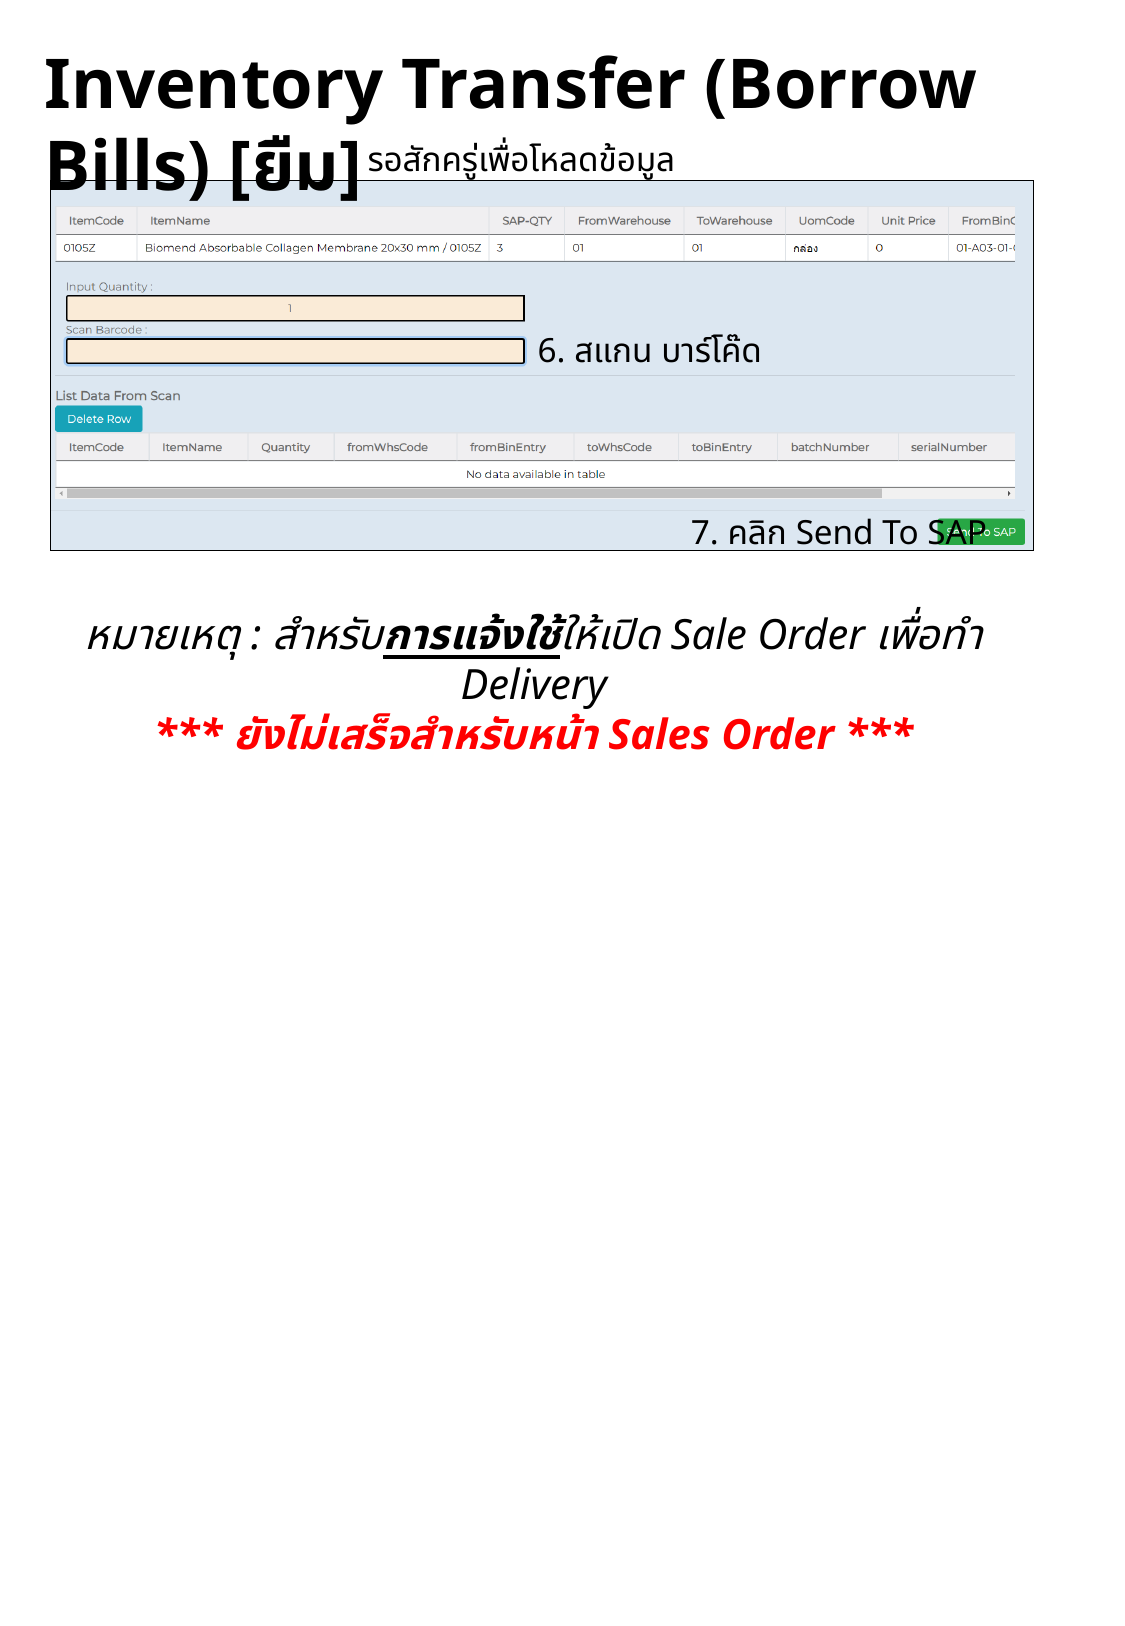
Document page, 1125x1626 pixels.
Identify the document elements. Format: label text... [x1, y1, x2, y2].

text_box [49, 130, 1034, 559]
text_box Inventory Transfer (Borrow Bills) [ยืม] [29, 32, 1055, 212]
text_box หมายเหตุ : สำหรับการแจ้งใช้ให้เปิด Sale Order เพื่อทำ Delivery *** ยังไม่เสร็จสำหรับหน้า Sales Order *** [50, 600, 1018, 765]
